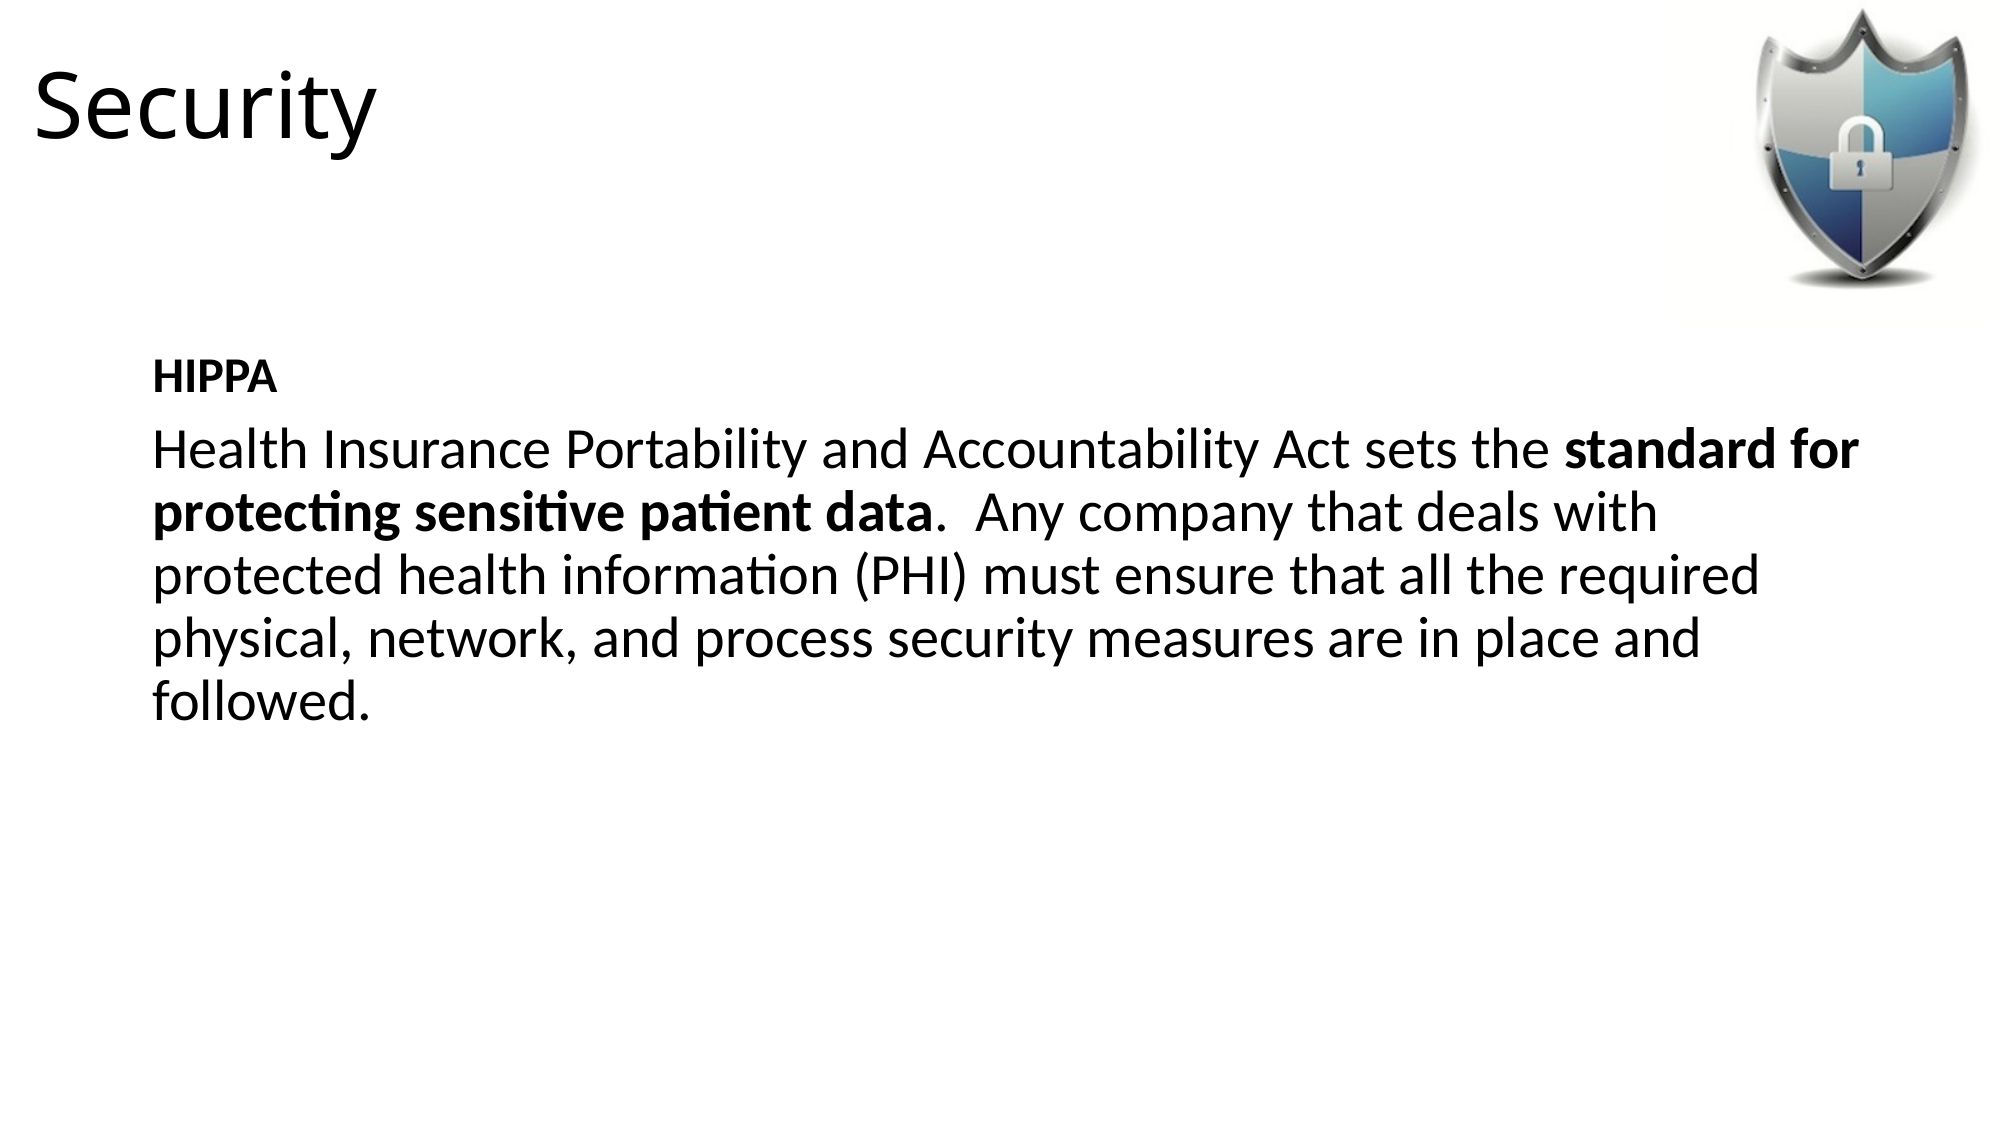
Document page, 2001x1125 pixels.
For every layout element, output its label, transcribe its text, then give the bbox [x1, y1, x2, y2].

list HIPPA [137, 275, 984, 410]
title Security [18, 0, 1666, 218]
picture [1666, 0, 1998, 328]
list Health Insurance Portability and Accountability Act sets the standard for protecting sensitive patient data. Any company that deals with protected health information (PHI) must ensure that all the required physical, network, and process security measures are in place and followed. [137, 410, 1883, 1016]
